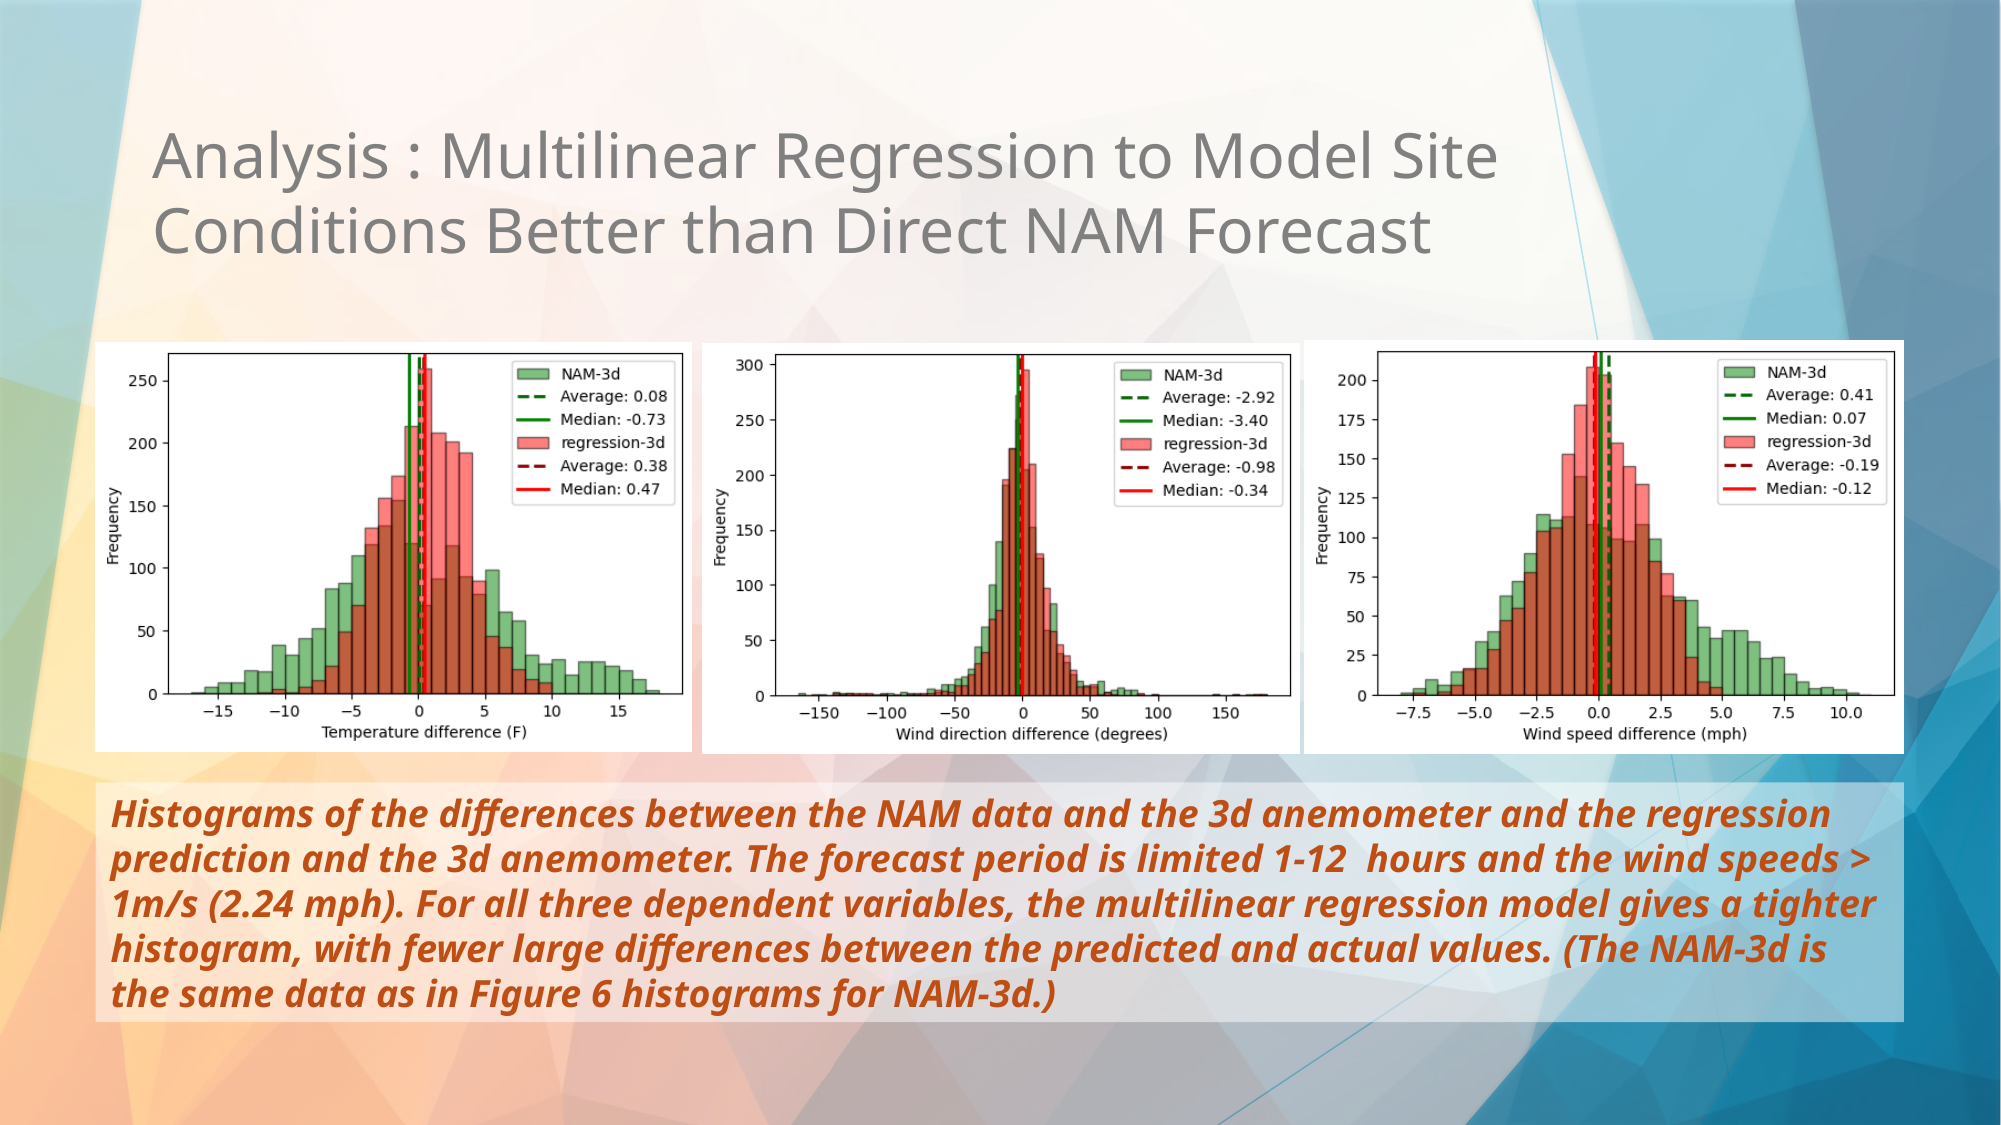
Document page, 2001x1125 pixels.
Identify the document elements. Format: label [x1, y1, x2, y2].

text_box [95, 340, 1905, 754]
picture [0, 0, 2000, 1125]
